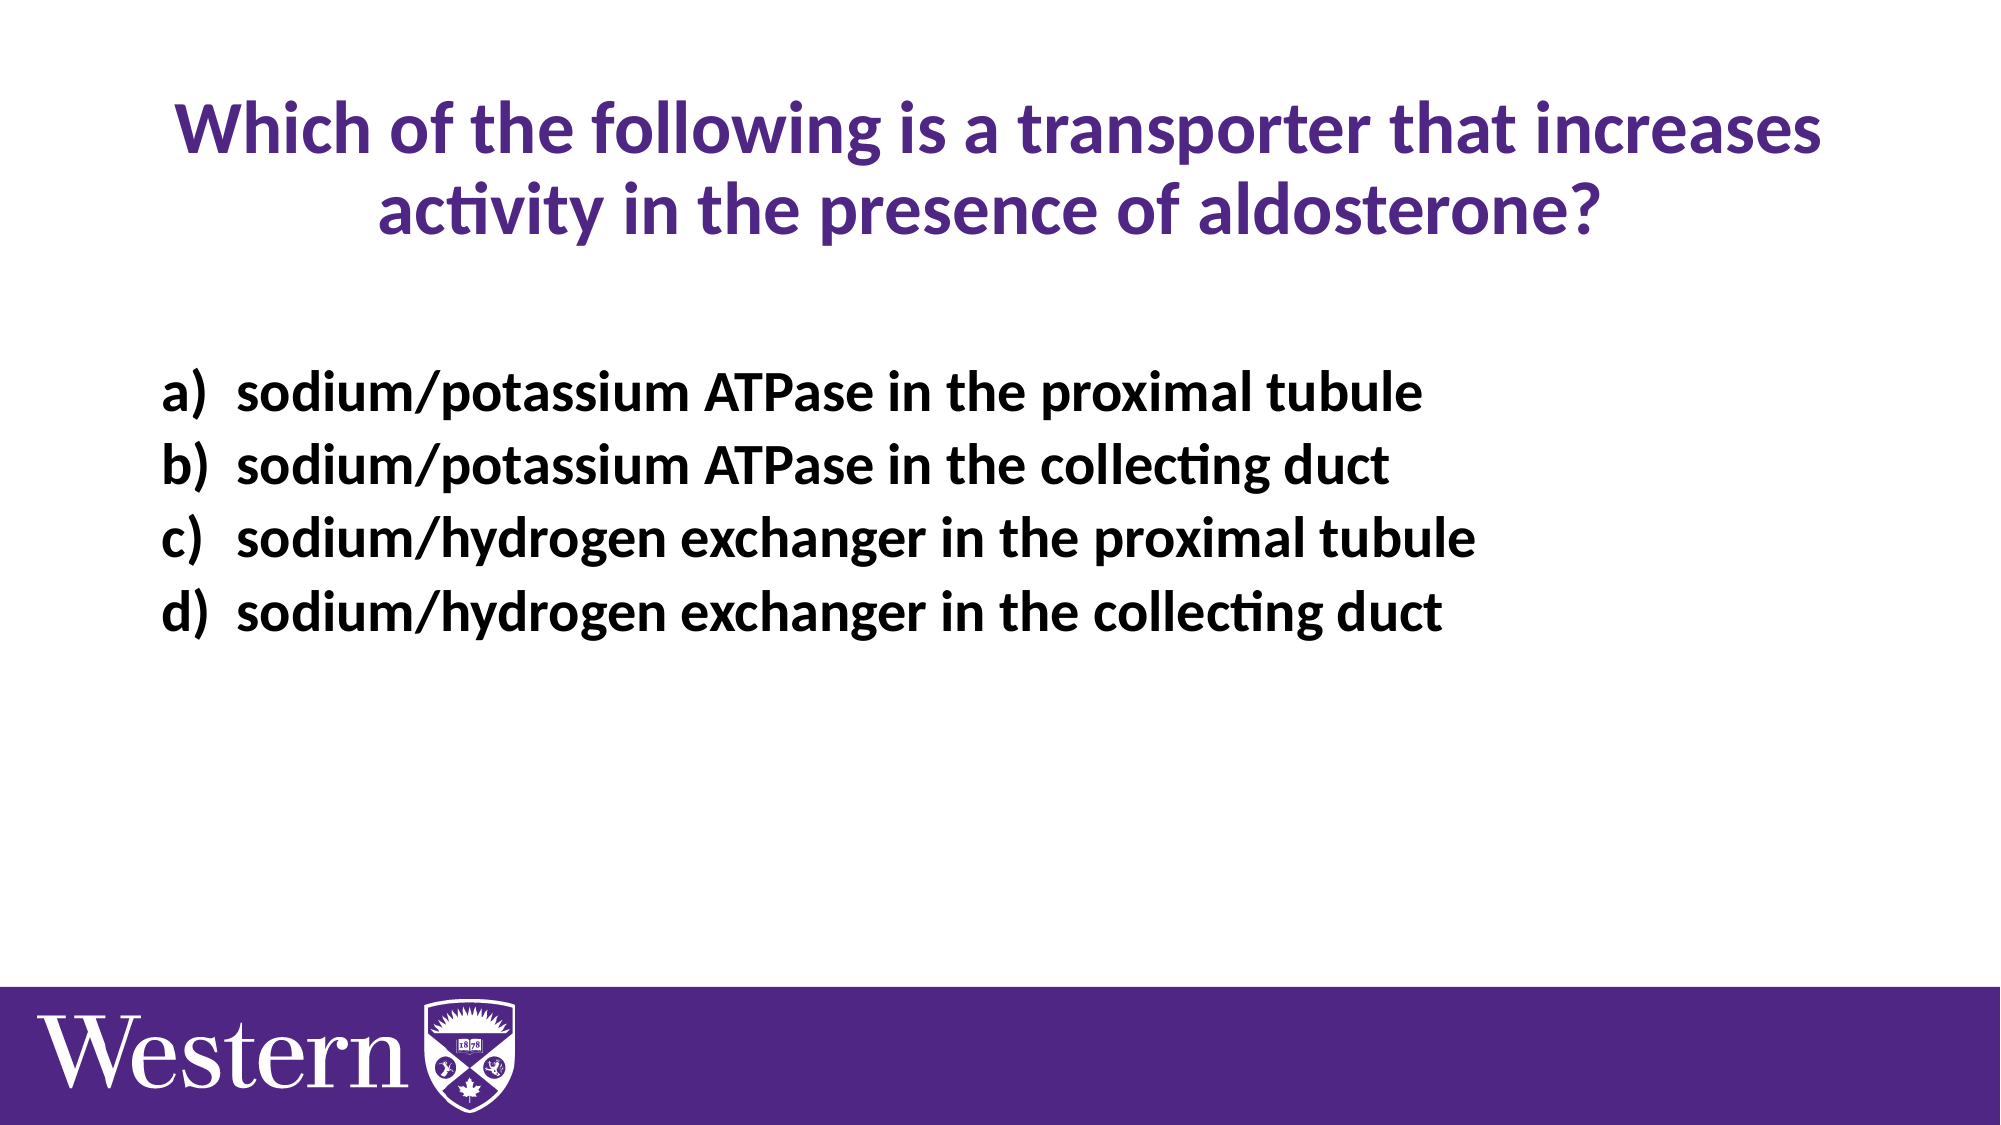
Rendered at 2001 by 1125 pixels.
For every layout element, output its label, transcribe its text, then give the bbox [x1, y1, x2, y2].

picture [37, 999, 515, 1113]
text_box [0, 986, 2000, 1125]
title Which of the following is a transporter that increases activity in the presence of aldosterone? [137, 32, 1863, 308]
list sodium/potassium ATPase in the proximal tubule sodium/potassium ATPase in the collecting duct sodium/hydrogen exchanger in the proximal tubule sodium/hydrogen exchanger in the collecting duct [137, 353, 1863, 917]
